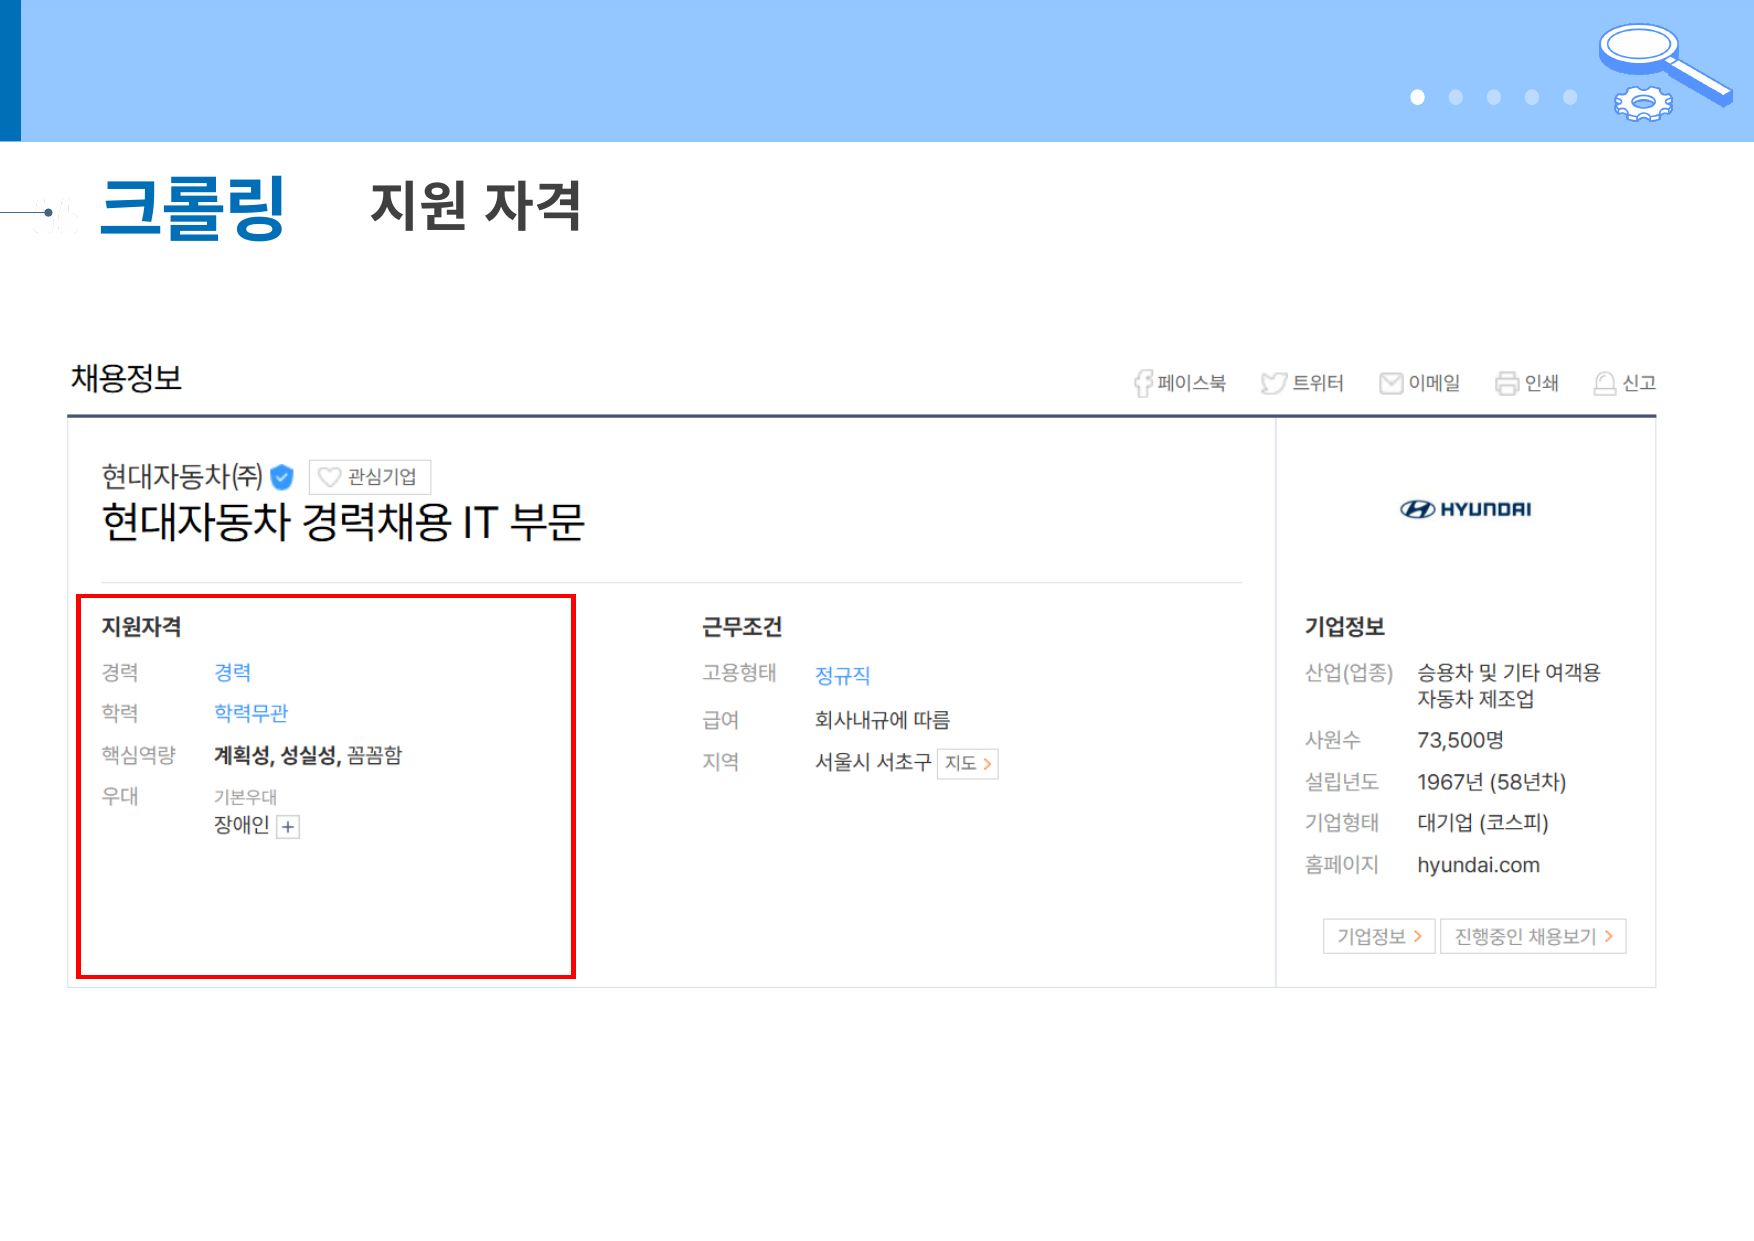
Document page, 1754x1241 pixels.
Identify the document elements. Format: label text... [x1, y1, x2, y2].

picture [21, 0, 1754, 142]
picture [33, 198, 78, 233]
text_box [58, 345, 1662, 998]
text_box 크롤링 [83, 167, 305, 259]
text_box 지원 자격 [339, 165, 616, 244]
